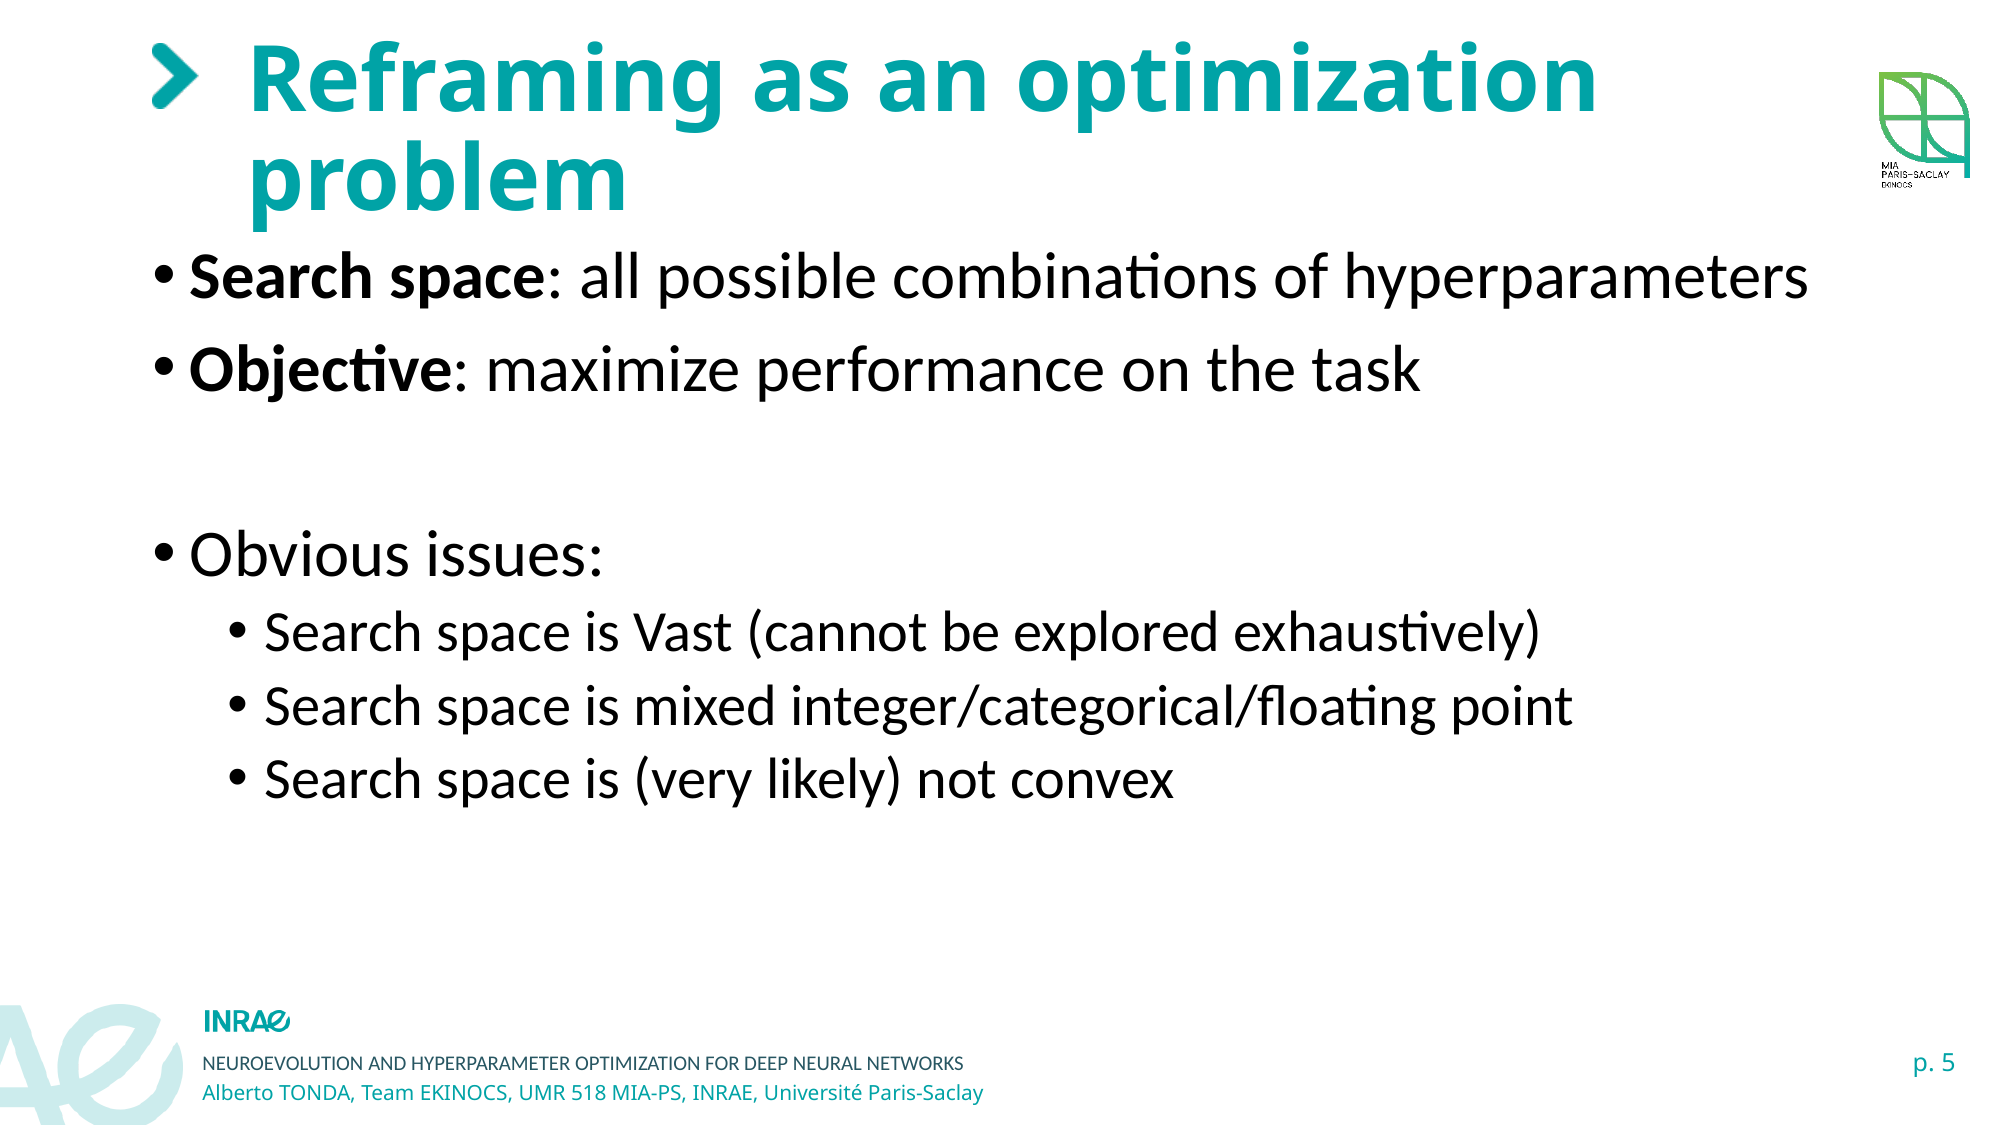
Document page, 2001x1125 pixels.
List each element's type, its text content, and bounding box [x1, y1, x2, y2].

picture [0, 996, 329, 1125]
list Search space: all possible combinations of hyperparameters Objective: maximize performance on the task Obvious issues: Search space is Vast (cannot be explored exhaustively) Search space is mixed integer/categorical/floating point Search space is (very likely) not convex [137, 233, 1863, 1001]
picture [152, 43, 200, 109]
title Reframing as an optimization problem [137, 59, 1863, 203]
picture [1862, 54, 1986, 205]
